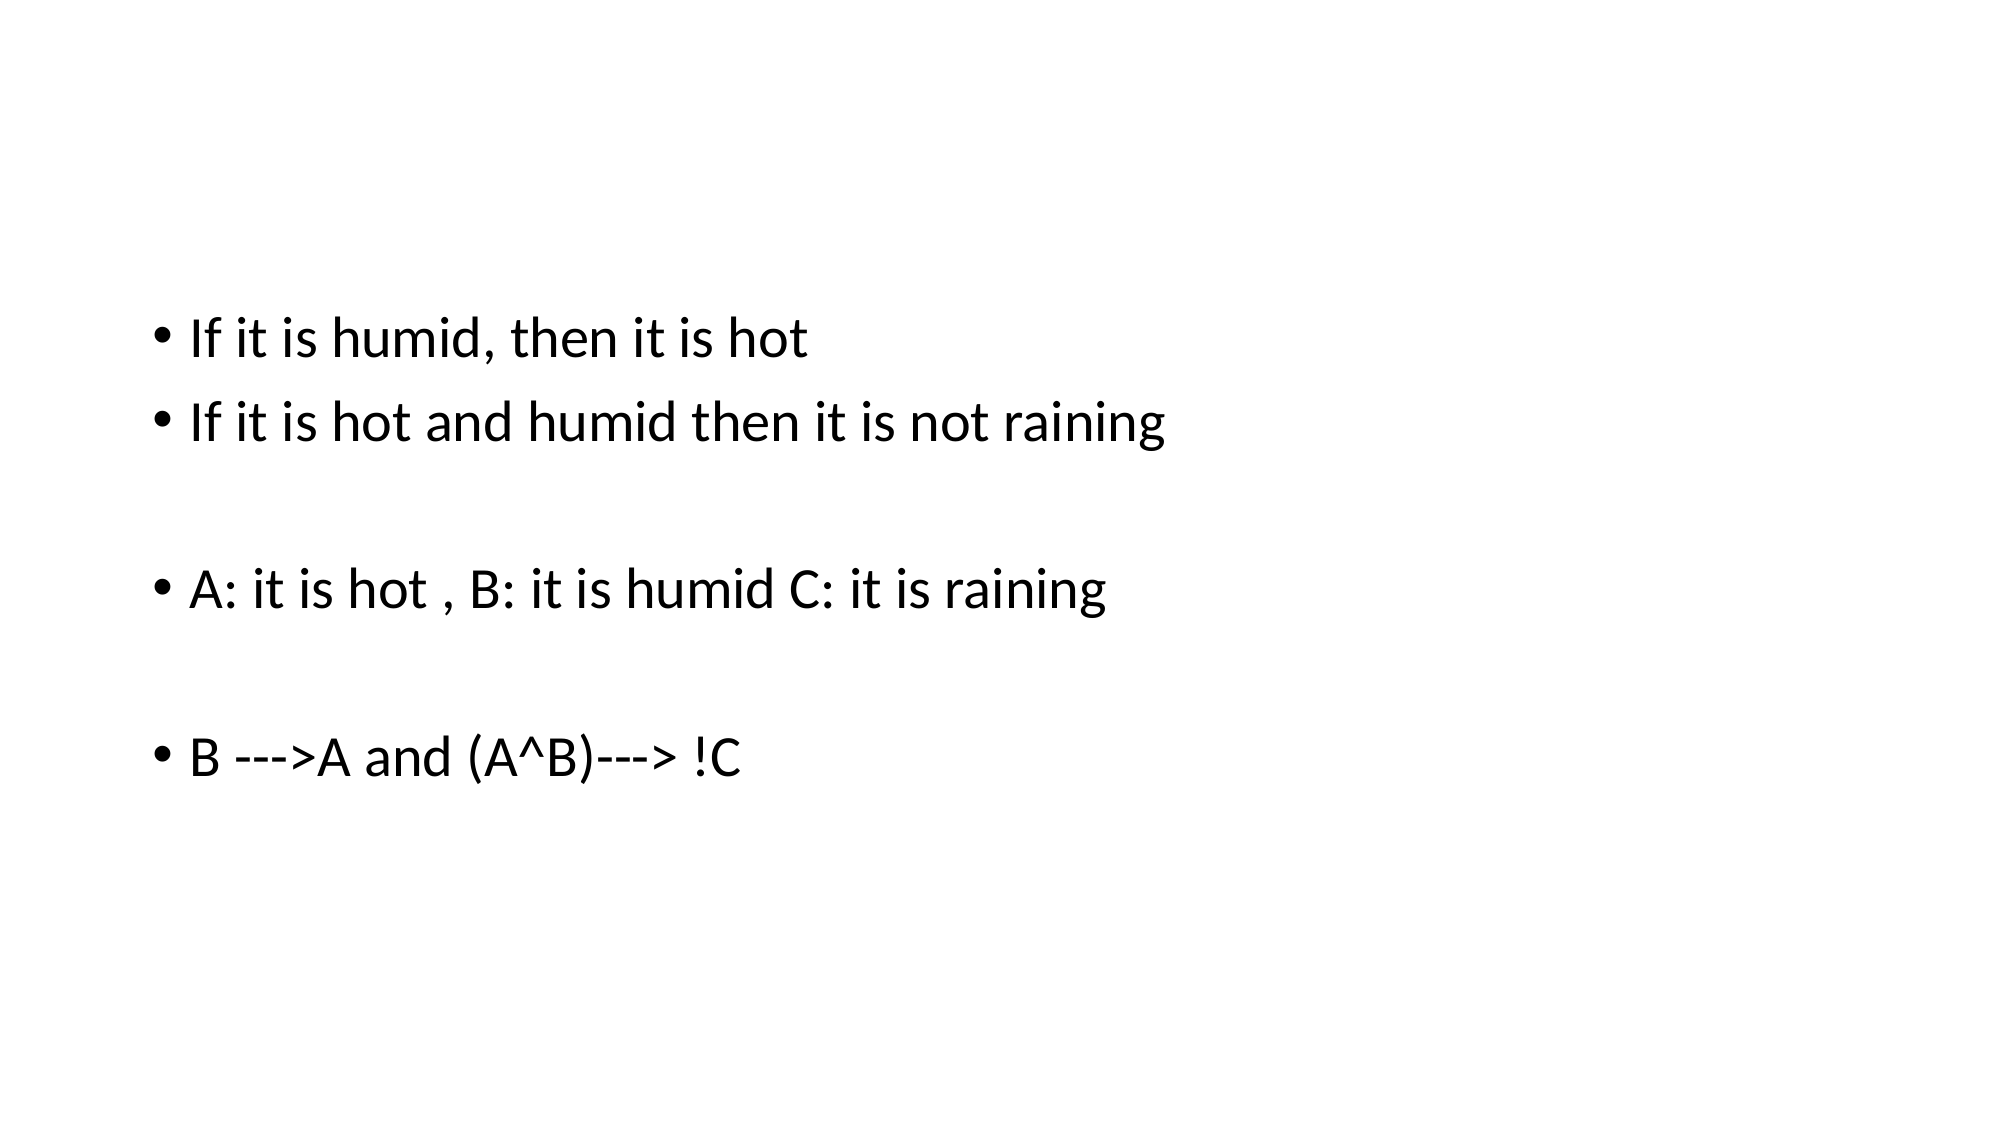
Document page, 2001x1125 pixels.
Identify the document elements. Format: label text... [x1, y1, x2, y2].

list If it is humid, then it is hot If it is hot and humid then it is not raining A: it is hot , B: it is humid C: it is raining B --->A and (A^B)---> !C [137, 299, 1863, 1014]
